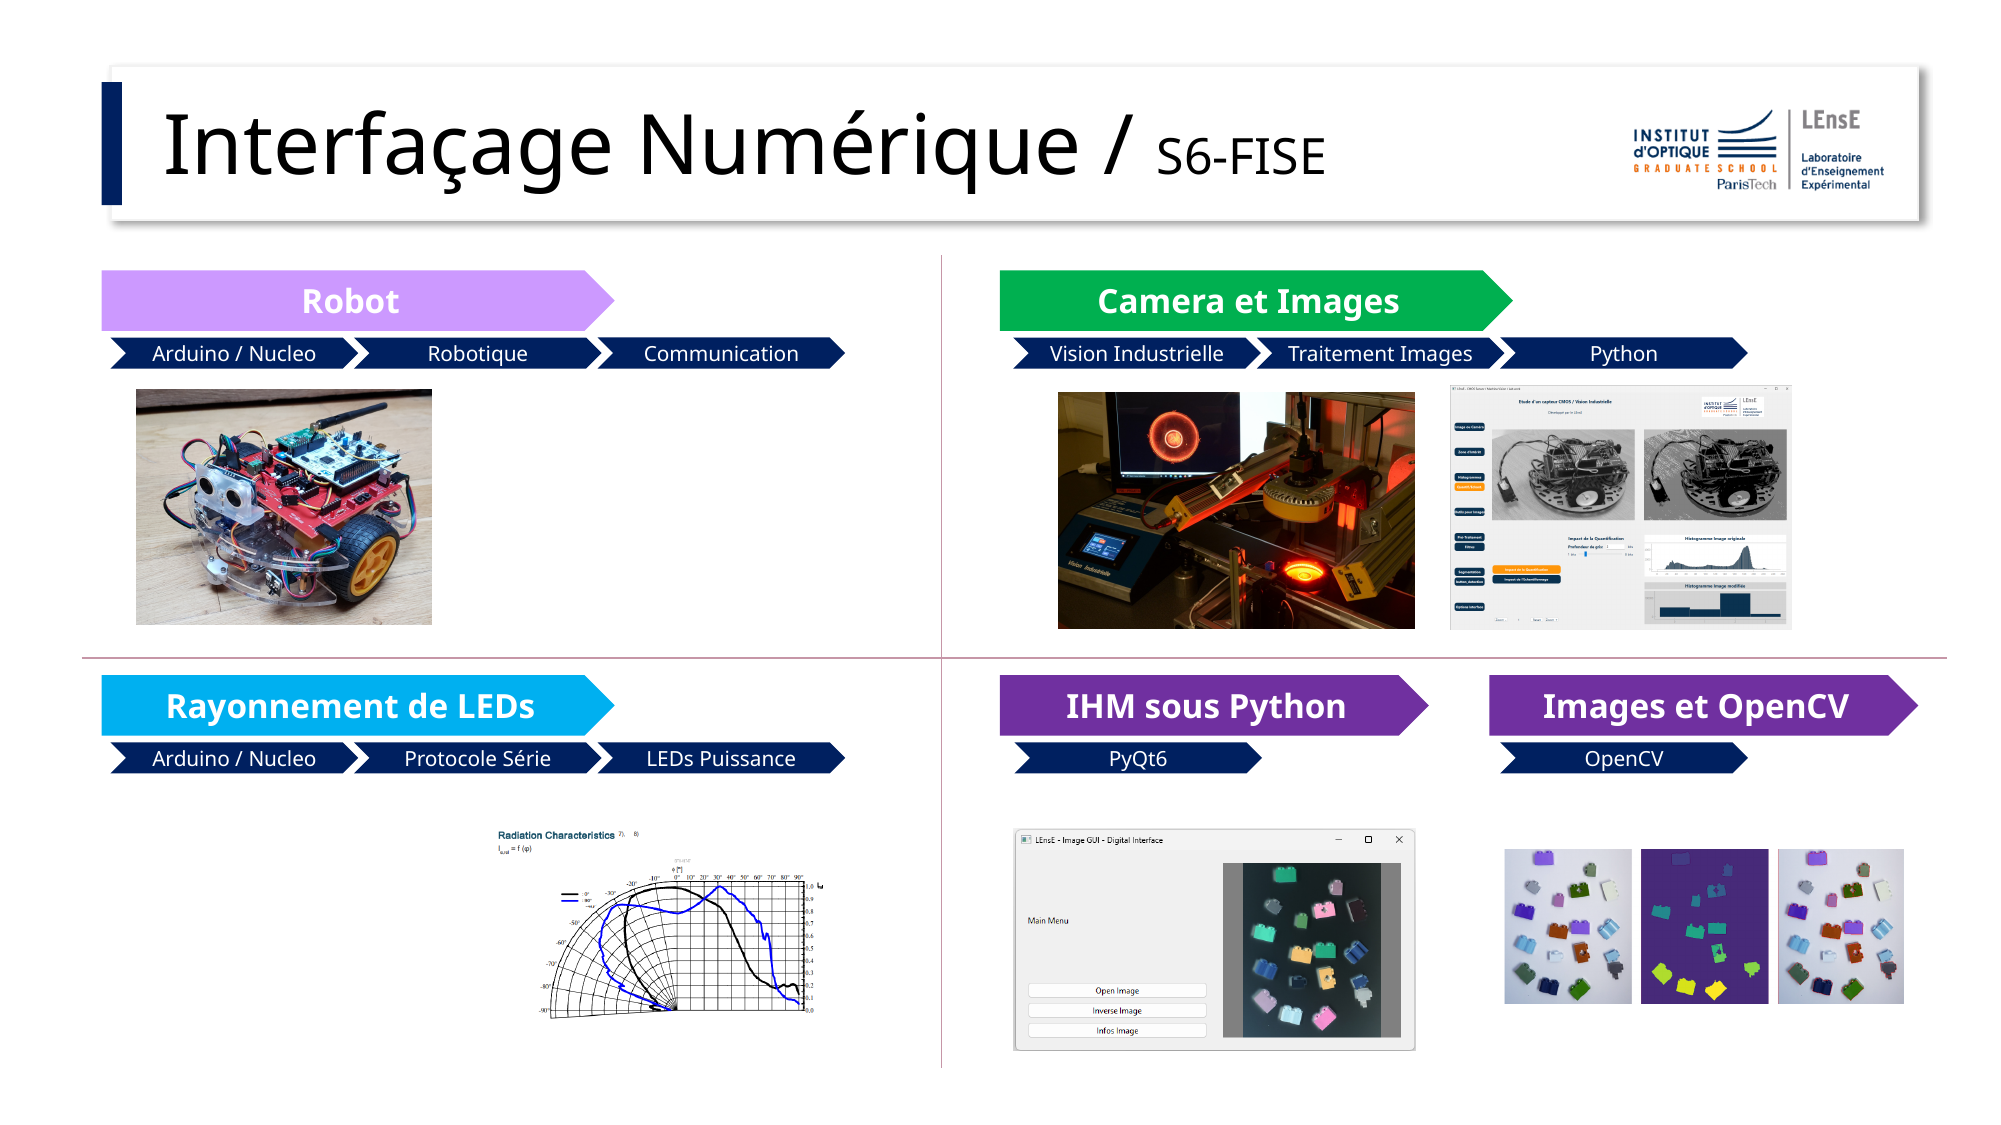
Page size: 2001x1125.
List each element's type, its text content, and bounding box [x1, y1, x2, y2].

picture [1504, 849, 1904, 1004]
text_box Camera et Images [998, 269, 1515, 332]
picture [1450, 385, 1792, 630]
text_box Protocole Série [351, 741, 604, 775]
text_box Arduino / Nucleo [107, 336, 360, 370]
picture [136, 389, 432, 625]
text_box Rayonnement de LEDs [100, 674, 617, 737]
picture [495, 828, 829, 1022]
text_box Vision Industrielle [1010, 336, 1263, 370]
text_box [109, 65, 1919, 221]
picture [1013, 828, 1416, 1051]
text_box Python [1497, 336, 1750, 370]
text_box [101, 81, 123, 206]
picture [1608, 83, 1909, 207]
text_box LEDs Puissance [595, 741, 847, 775]
text_box PyQt6 [1011, 741, 1264, 775]
text_box Images et OpenCV [1488, 674, 1920, 737]
picture [1058, 392, 1415, 629]
text_box Traitement Images [1254, 336, 1506, 370]
text_box Robot [100, 269, 617, 332]
text_box Robotique [351, 336, 604, 370]
text_box Communication [595, 336, 847, 370]
text_box IHM sous Python [998, 674, 1431, 737]
text_box Arduino / Nucleo [107, 741, 360, 775]
text_box OpenCV [1497, 741, 1750, 775]
text_box Interfaçage Numérique / S6-FISE [148, 95, 1621, 211]
